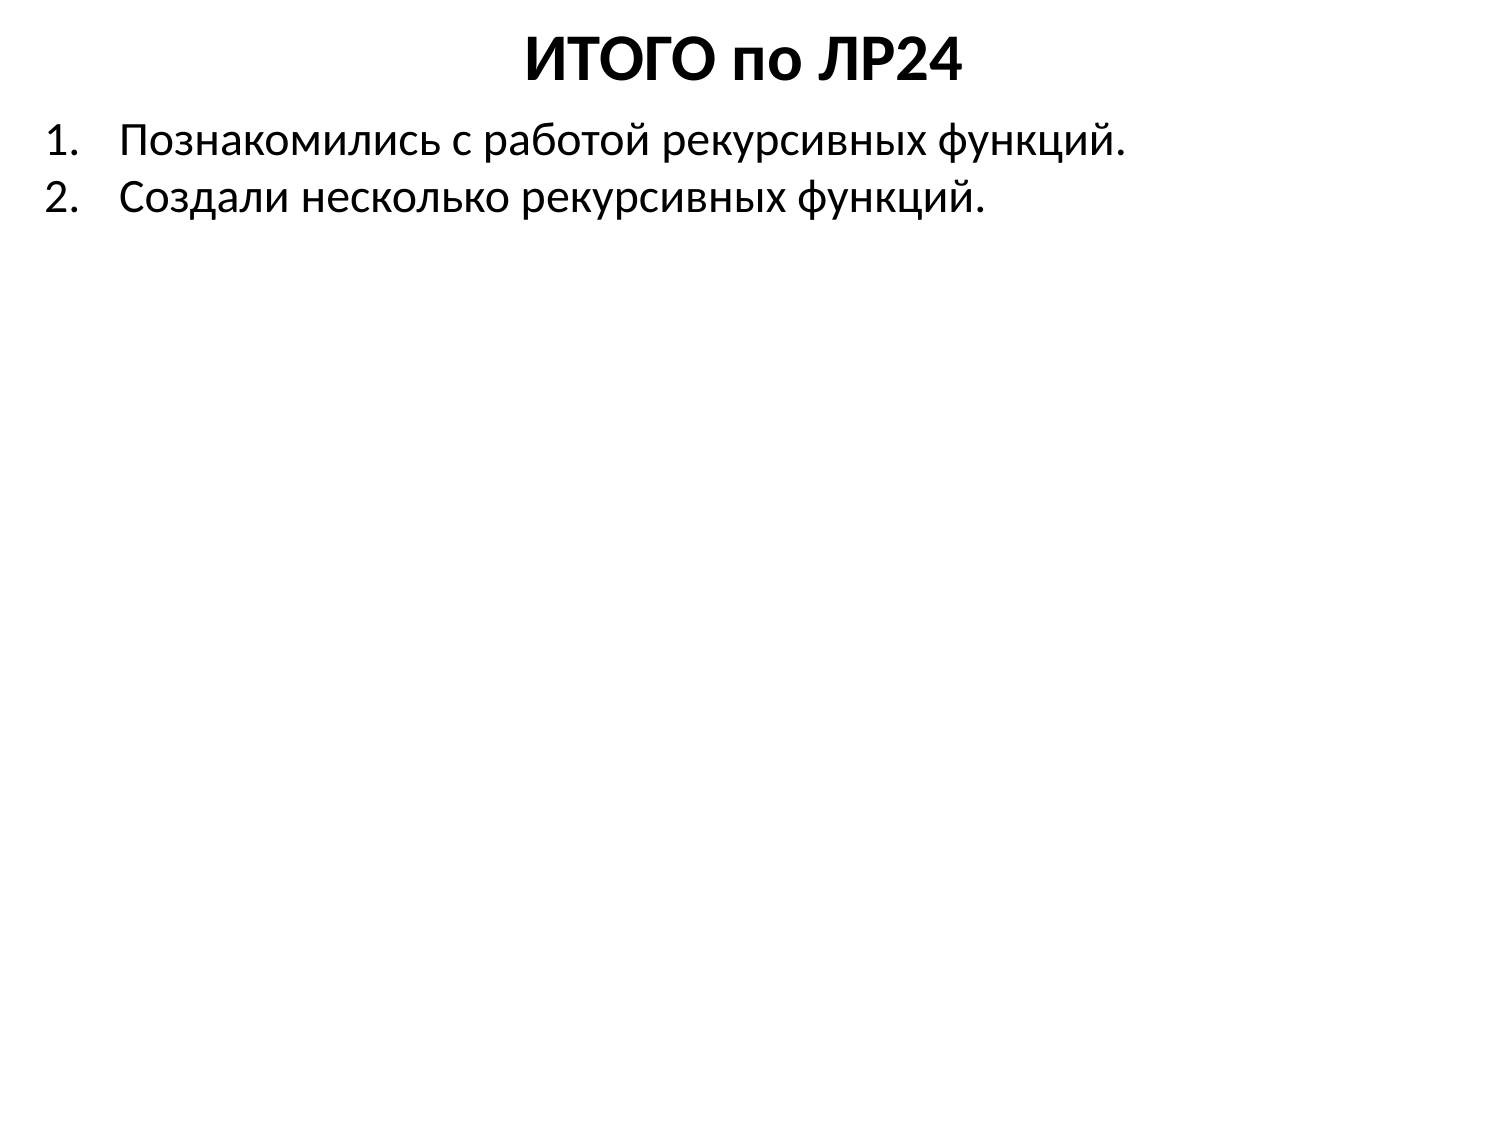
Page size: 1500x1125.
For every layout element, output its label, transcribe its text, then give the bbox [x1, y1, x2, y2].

text_box Познакомились с работой рекурсивных функций. Создали несколько рекурсивных функций. [29, 100, 1433, 288]
title ИТОГО по ЛР24 [29, 19, 1459, 88]
